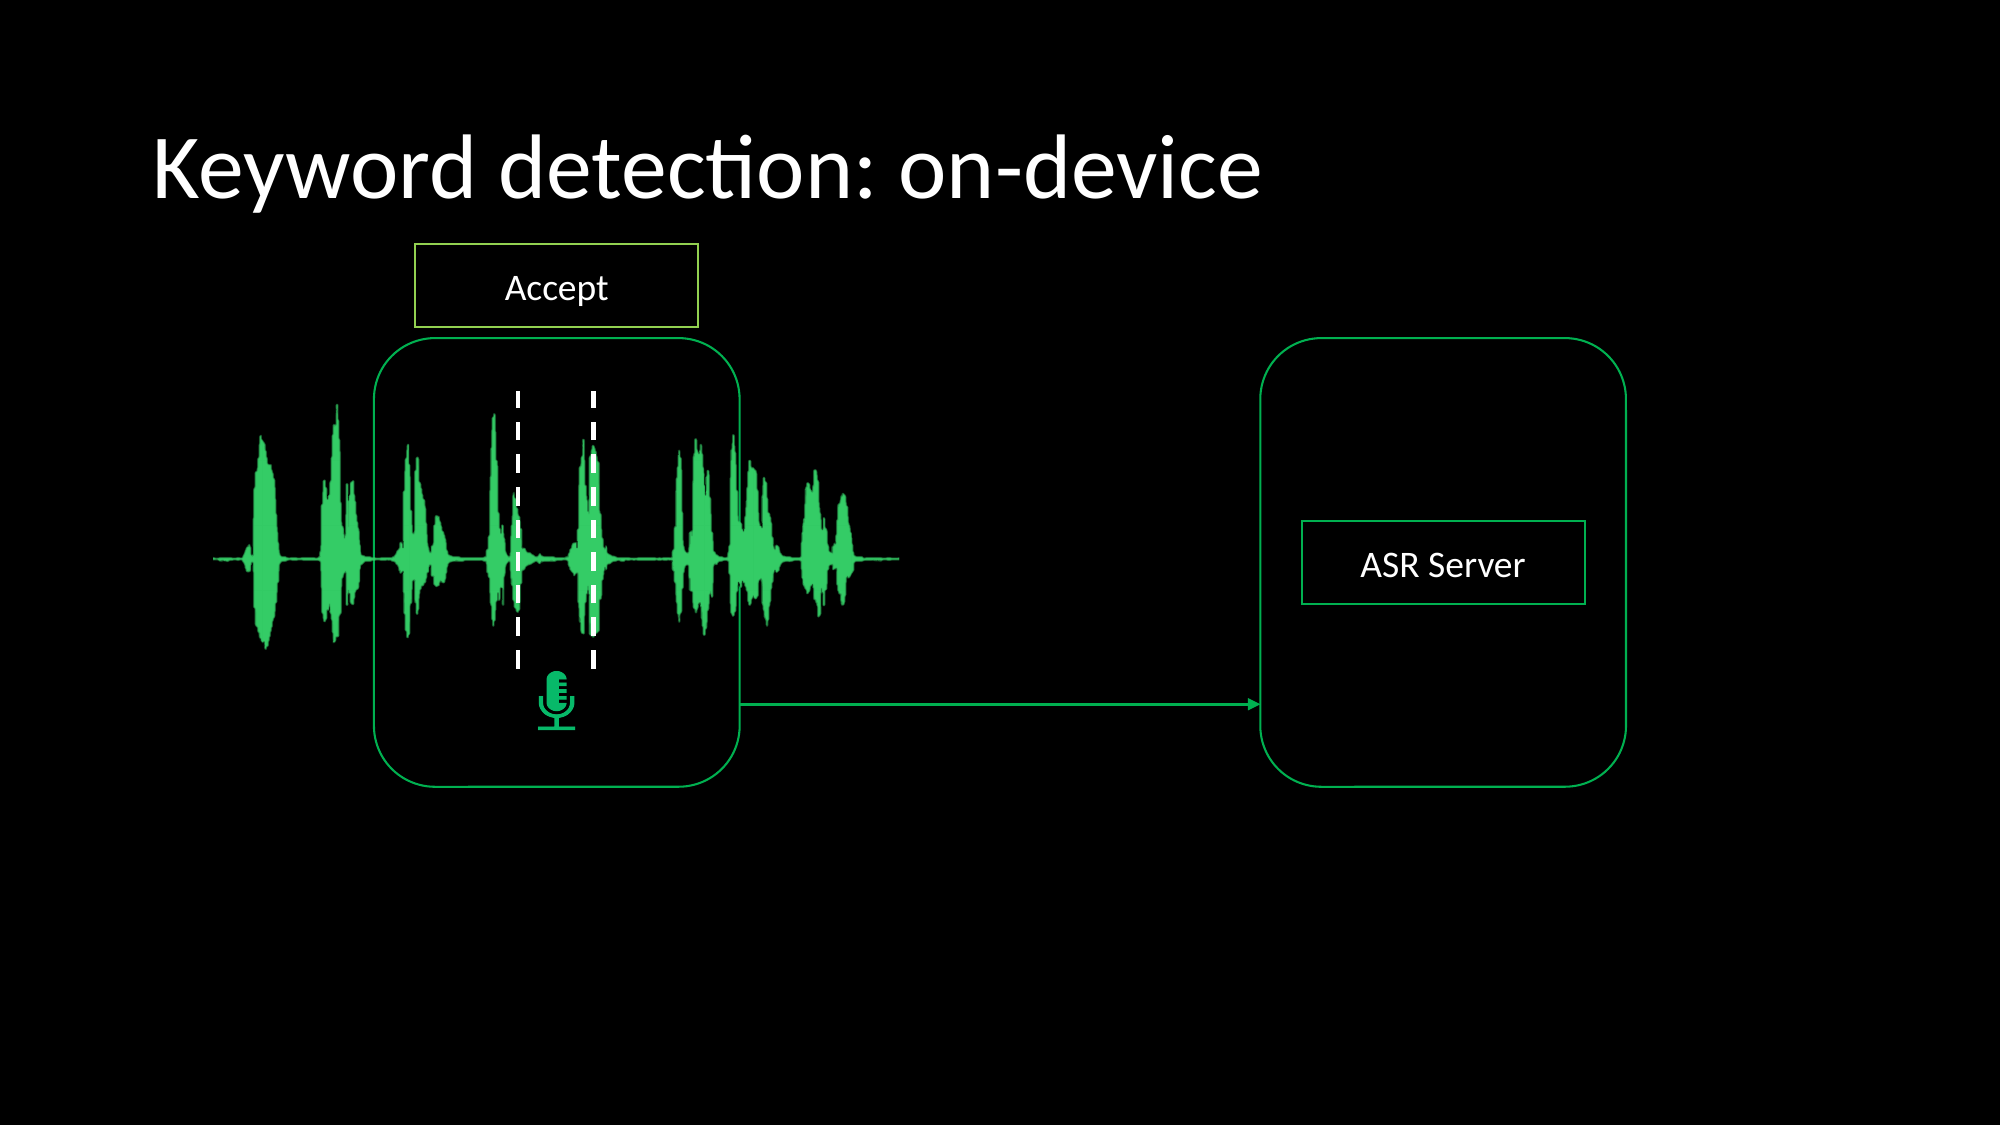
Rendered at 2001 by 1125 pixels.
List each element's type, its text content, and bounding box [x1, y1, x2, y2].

text_box ASR Server [1301, 520, 1585, 604]
text_box [374, 338, 740, 393]
picture [212, 395, 517, 656]
text_box [1260, 338, 1627, 787]
picture [595, 395, 901, 656]
picture [519, 395, 593, 656]
picture [519, 668, 595, 733]
text_box Keyword detection: on-device [137, 59, 1863, 278]
text_box Accept [415, 244, 699, 328]
text_box [373, 664, 740, 787]
